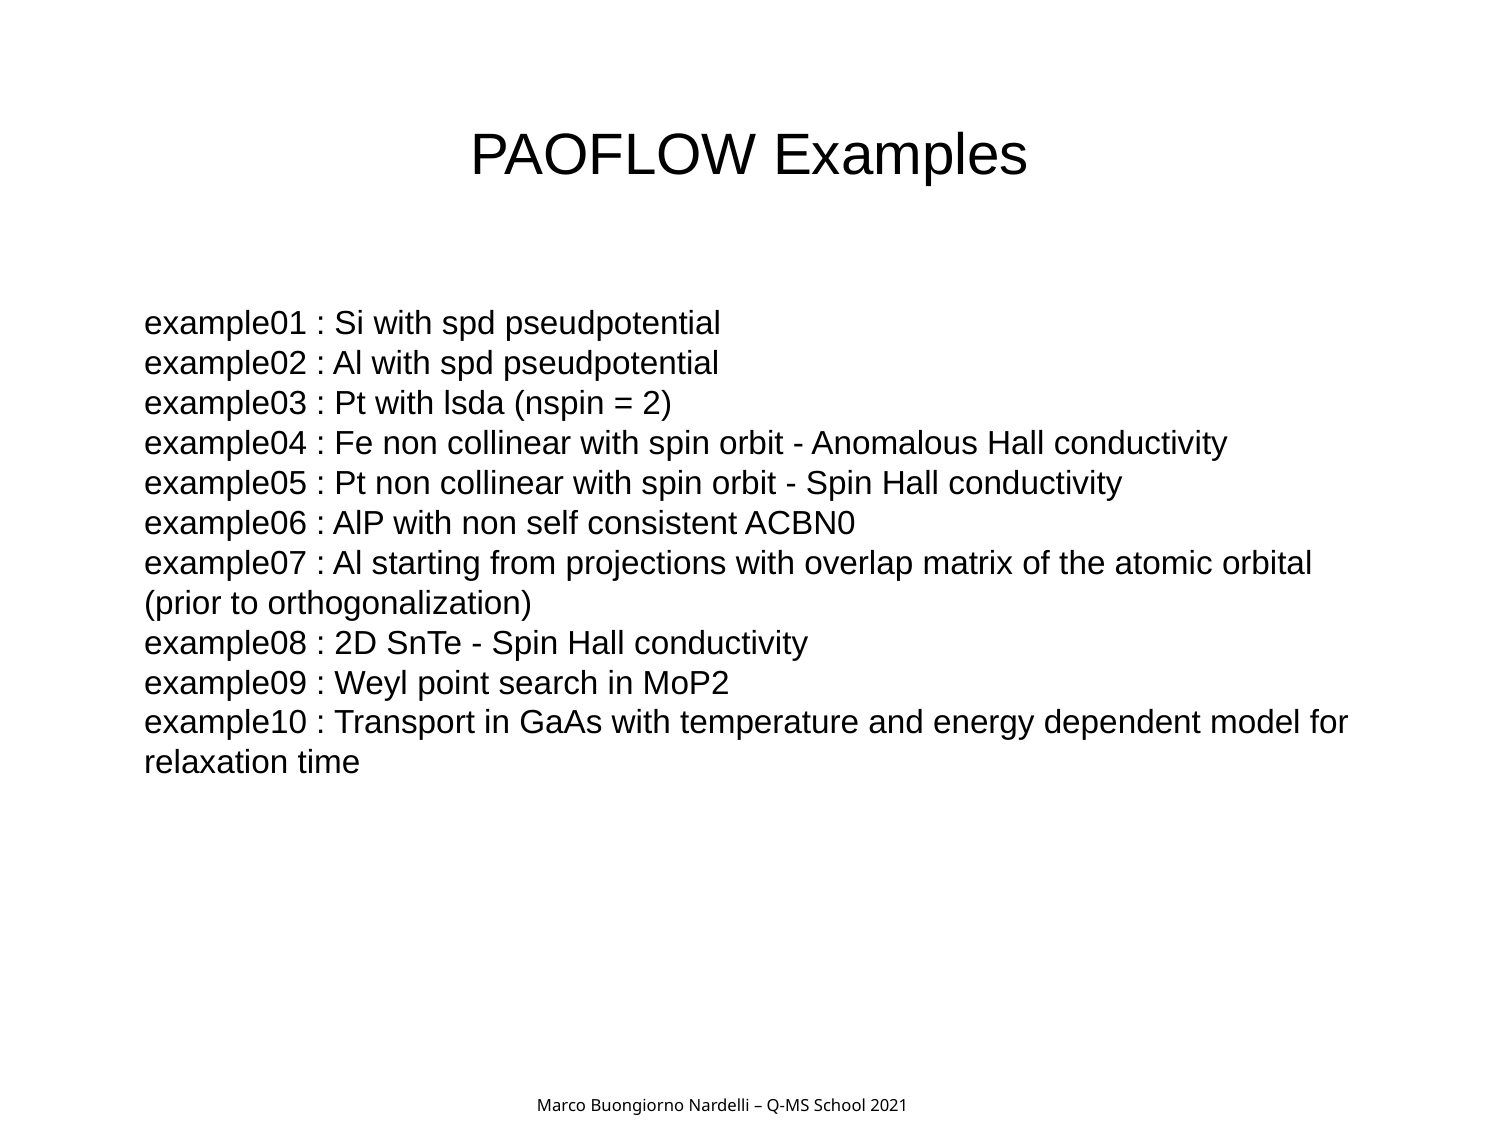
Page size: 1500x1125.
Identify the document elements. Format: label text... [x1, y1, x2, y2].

text_box example01 : Si with spd pseudpotential example02 : Al with spd pseudpotential example03 : Pt with lsda (nspin = 2) example04 : Fe non collinear with spin orbit - Anomalous Hall conductivity example05 : Pt non collinear with spin orbit - Spin Hall conductivity example06 : AlP with non self consistent ACBN0 example07 : Al starting from projections with overlap matrix of the atomic orbital (prior to orthogonalization) example08 : 2D SnTe - Spin Hall conductivity example09 : Weyl point search in MoP2 example10 : Transport in GaAs with temperature and energy dependent model for relaxation time [129, 294, 1399, 788]
text_box PAOFLOW Examples [462, 108, 1038, 194]
